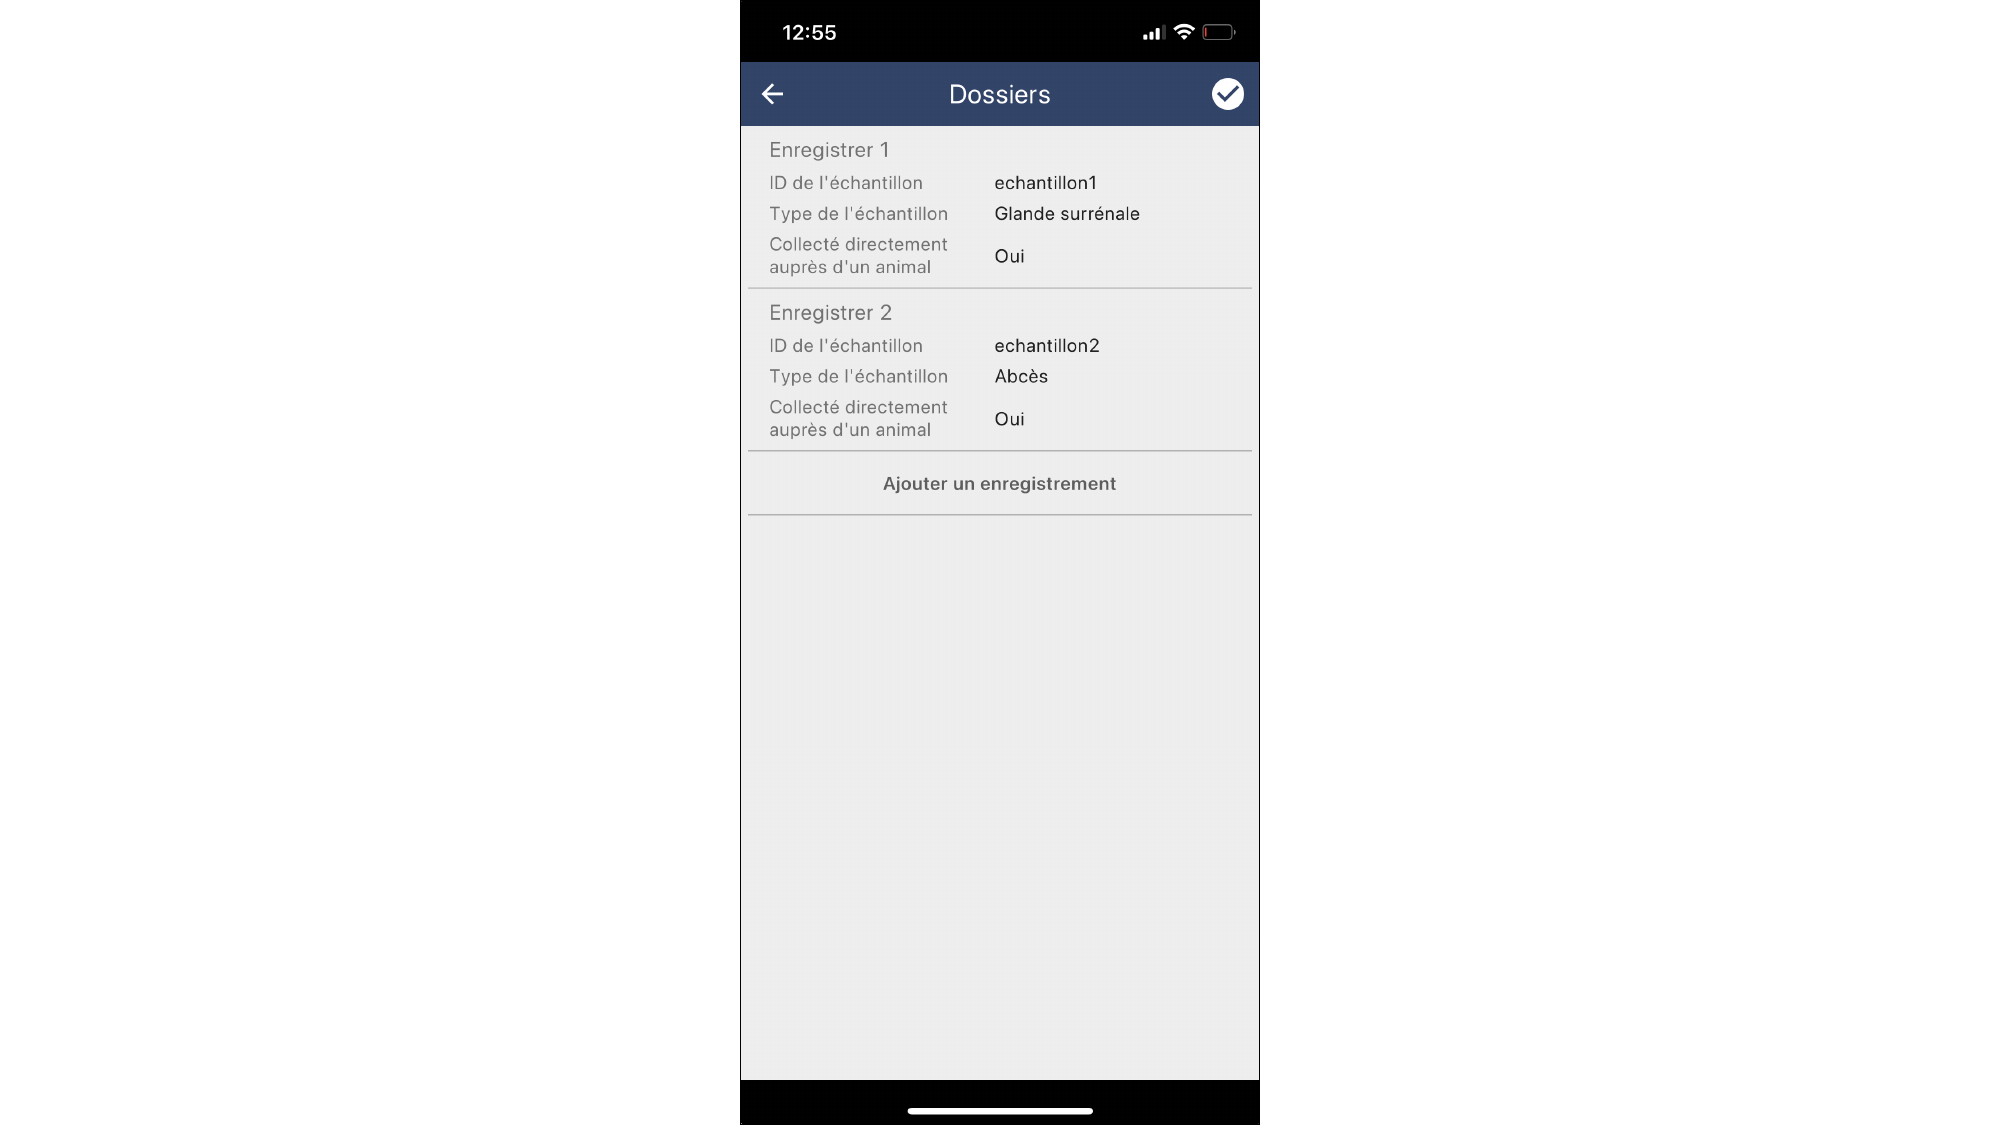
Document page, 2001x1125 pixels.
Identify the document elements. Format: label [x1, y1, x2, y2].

picture [739, 0, 1261, 1125]
